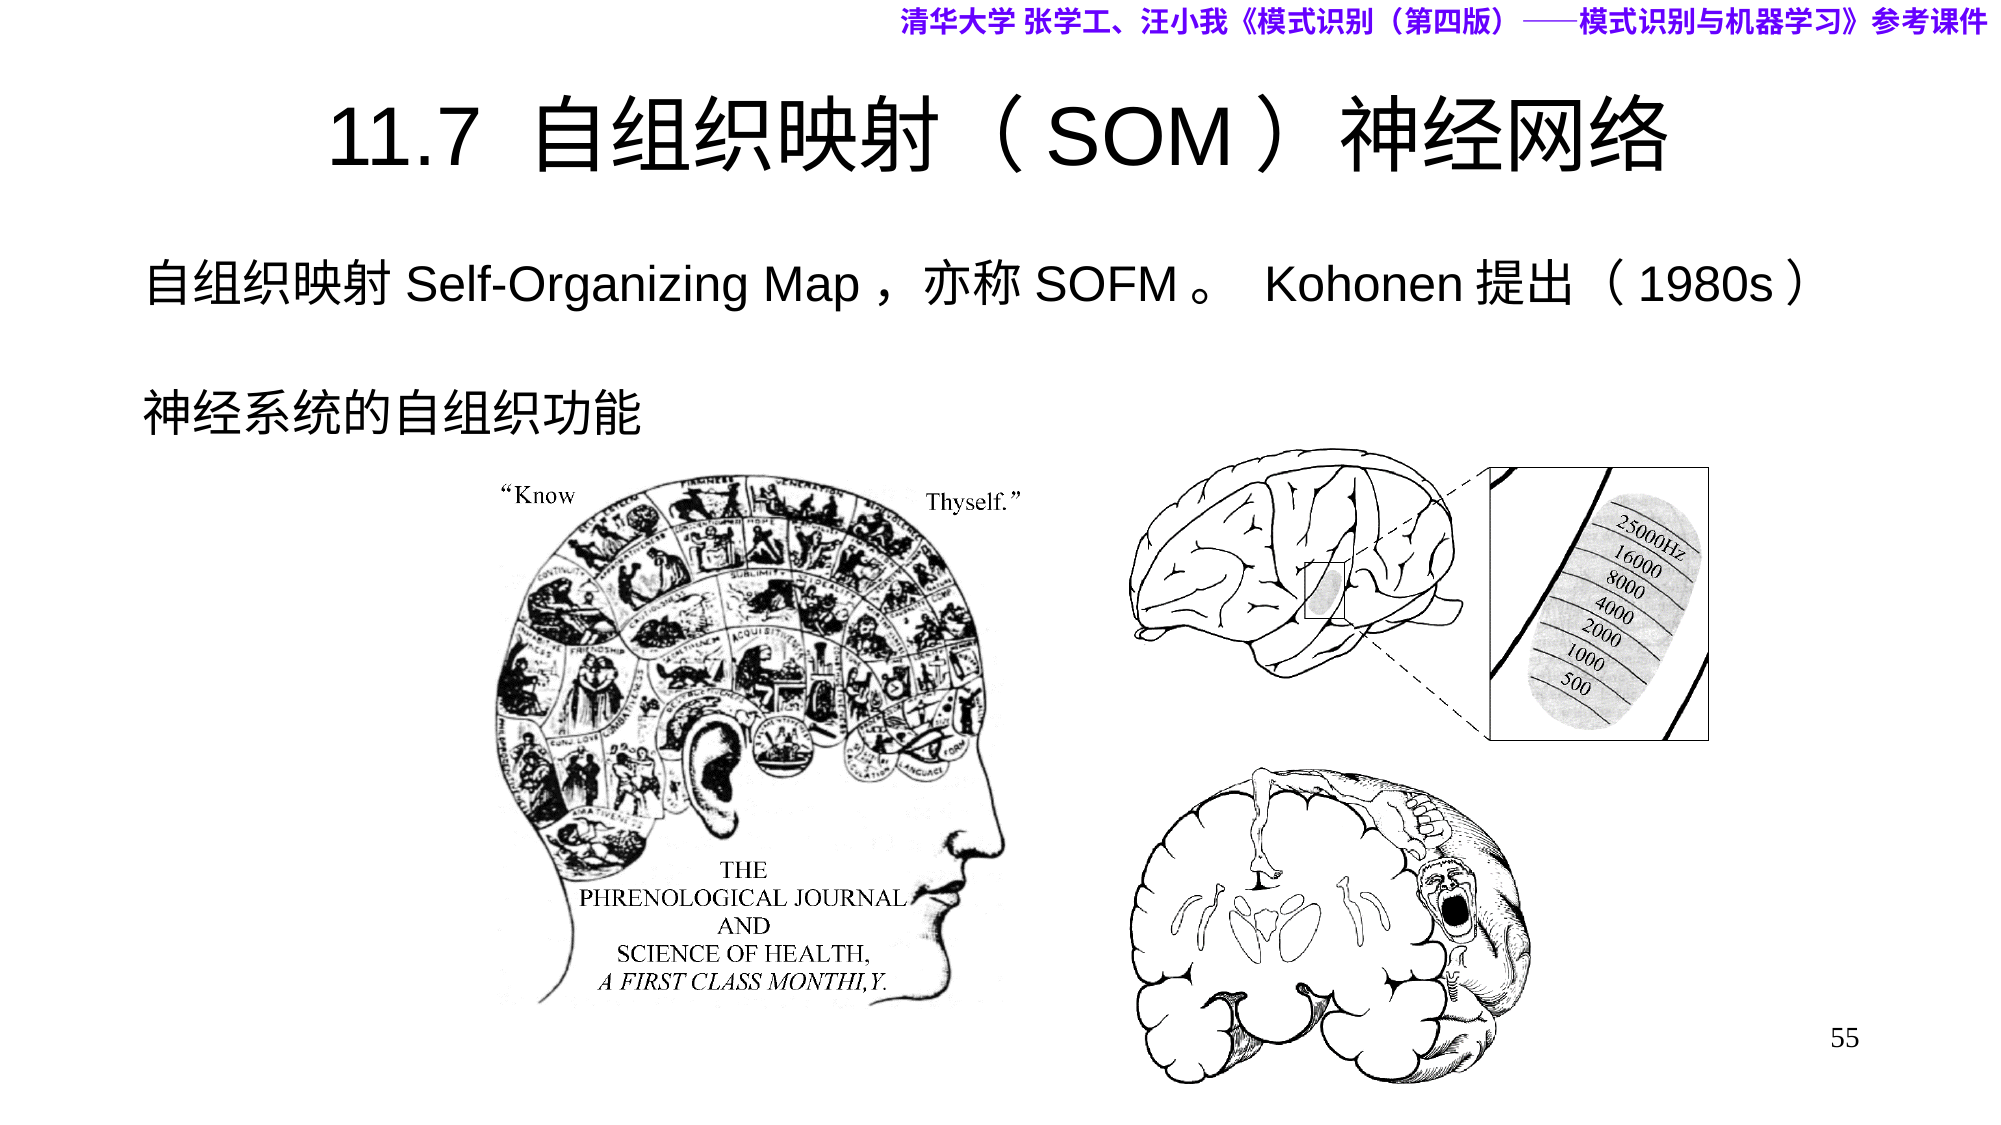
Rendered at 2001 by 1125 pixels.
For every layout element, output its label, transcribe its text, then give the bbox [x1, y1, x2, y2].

picture [1129, 766, 1532, 1084]
picture [1129, 443, 1710, 742]
text_box 自组织映射Self-Organizing Map，亦称SOFM。 Kohonen提出（1980s） 神经系统的自组织功能 [128, 184, 1870, 580]
title 11.7 自组织映射（SOM）神经网络 [119, 38, 1880, 227]
text_box 清华大学 张学工、汪小我《模式识别（第四版）——模式识别与机器学习》参考课件 [546, 3, 2000, 46]
text_box 55 [1535, 1011, 1875, 1087]
picture [493, 472, 1020, 1009]
